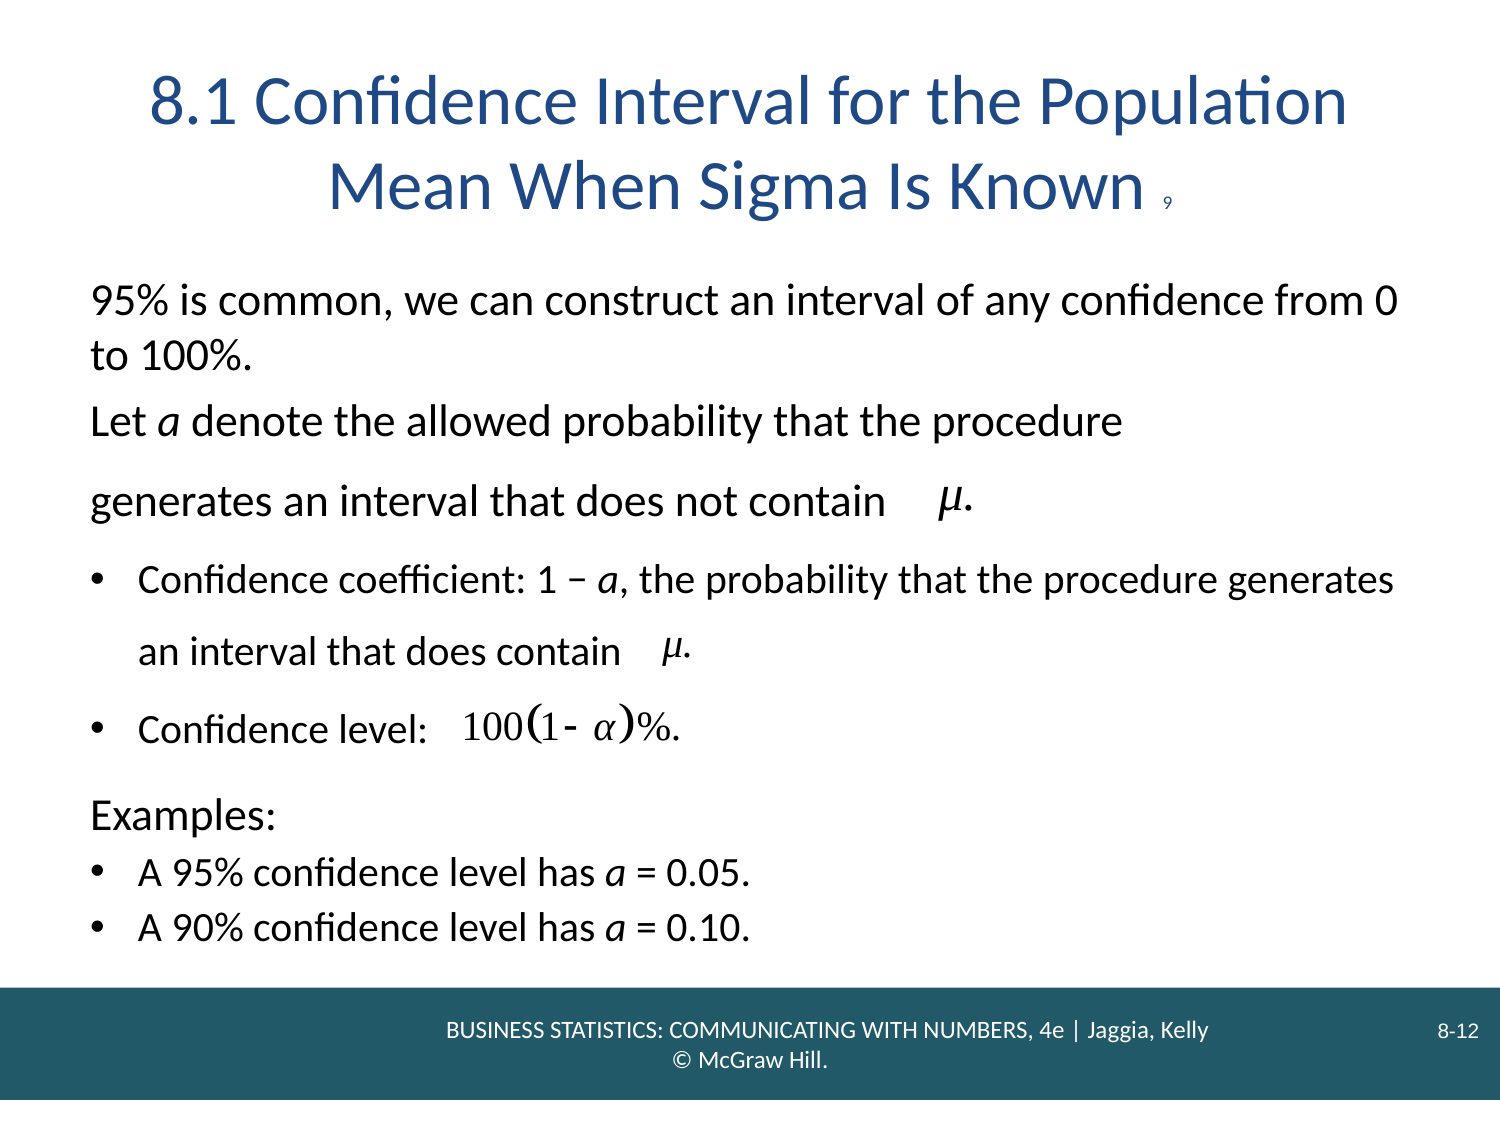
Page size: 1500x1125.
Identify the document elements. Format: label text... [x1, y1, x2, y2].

list 95% is common, we can construct an interval of any confidence from 0 to 100%. Let a denote the allowed probability that the procedure [75, 262, 1425, 455]
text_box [656, 634, 694, 673]
list Confidence level: [75, 699, 453, 765]
list Examples: A 95% confidence level has a = 0.05. A 90% confidence level has a = 0.10. [75, 777, 1425, 975]
title 8.1 Confidence Interval for the Population Mean When Sigma Is Known 9 [75, 45, 1425, 233]
list Confidence coefficient: 1 − a, the probability that the procedure generates [75, 550, 1425, 613]
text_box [461, 698, 684, 762]
list generates an interval that does not contain [75, 462, 923, 534]
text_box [931, 482, 976, 527]
list an interval that does contain [75, 622, 650, 691]
